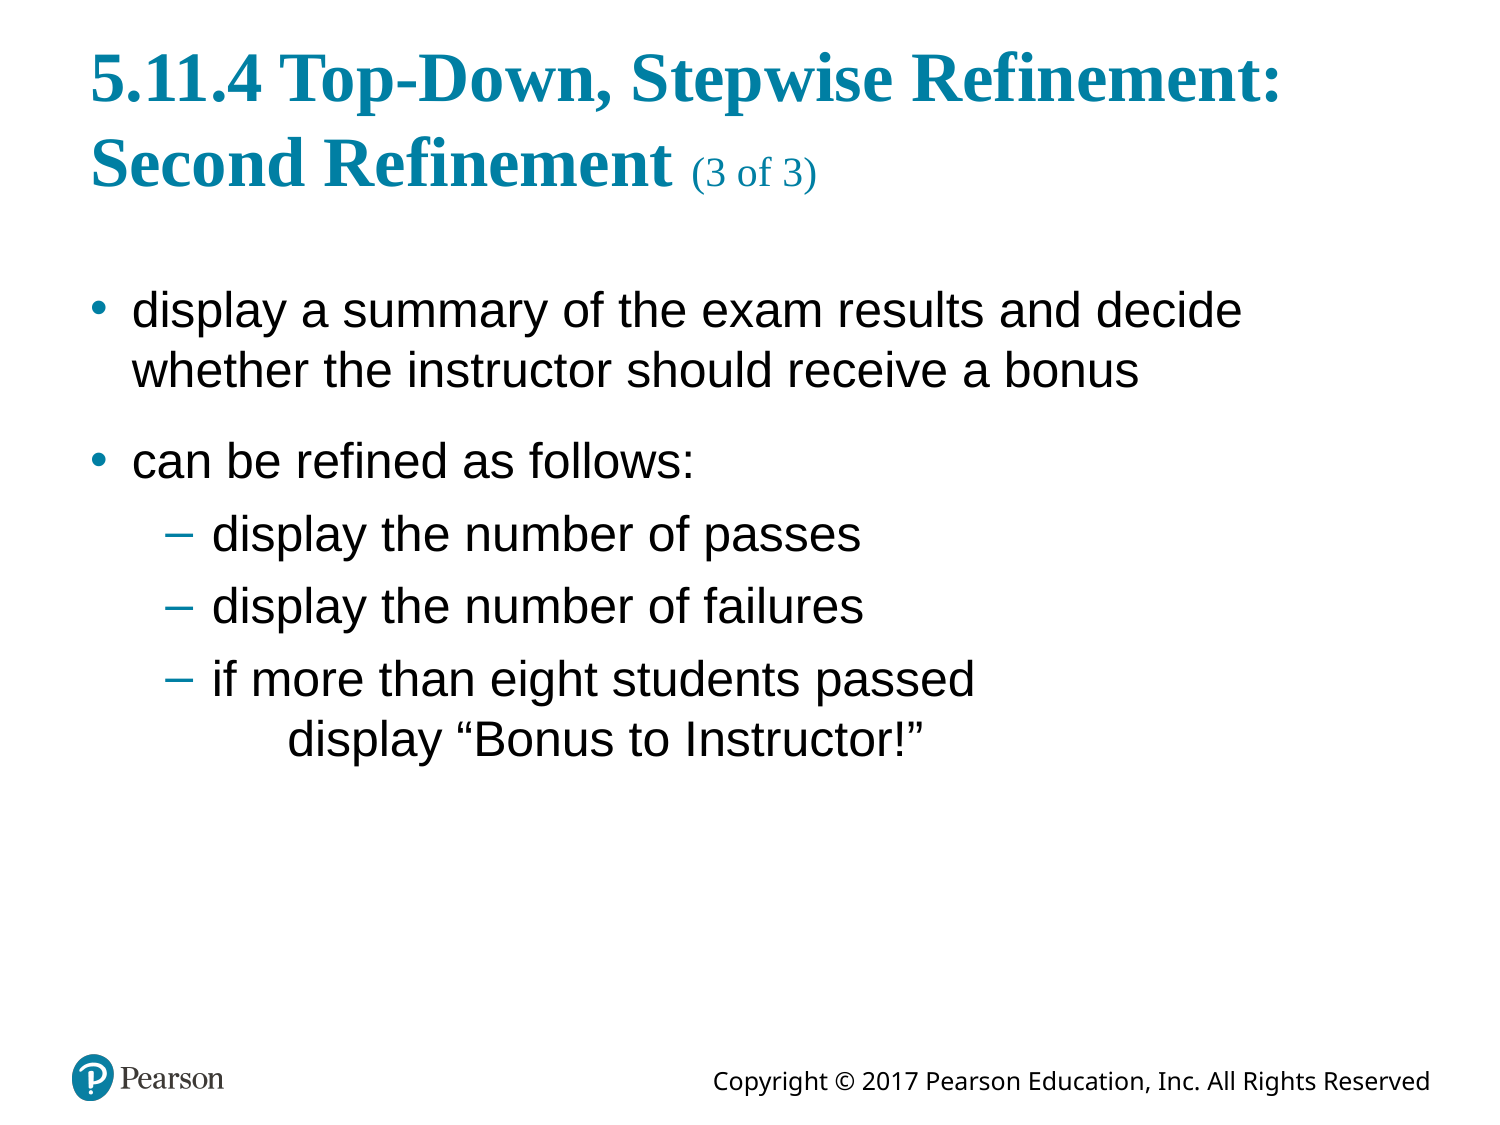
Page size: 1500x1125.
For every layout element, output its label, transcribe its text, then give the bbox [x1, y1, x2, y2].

picture [72, 1087, 83, 1101]
picture [80, 1063, 106, 1088]
picture [98, 1054, 224, 1101]
title 5.11.4 Top-Down, Stepwise Refinement: Second Refinement (3 of 3) [75, 35, 1425, 216]
list display a summary of the exam results and decide whether the instructor should receive a bonus can be refined as follows: display the number of passes display the number of failures if more than eight students passed display “Bonus to Instructor!” [75, 262, 1425, 1005]
picture [72, 1054, 88, 1070]
